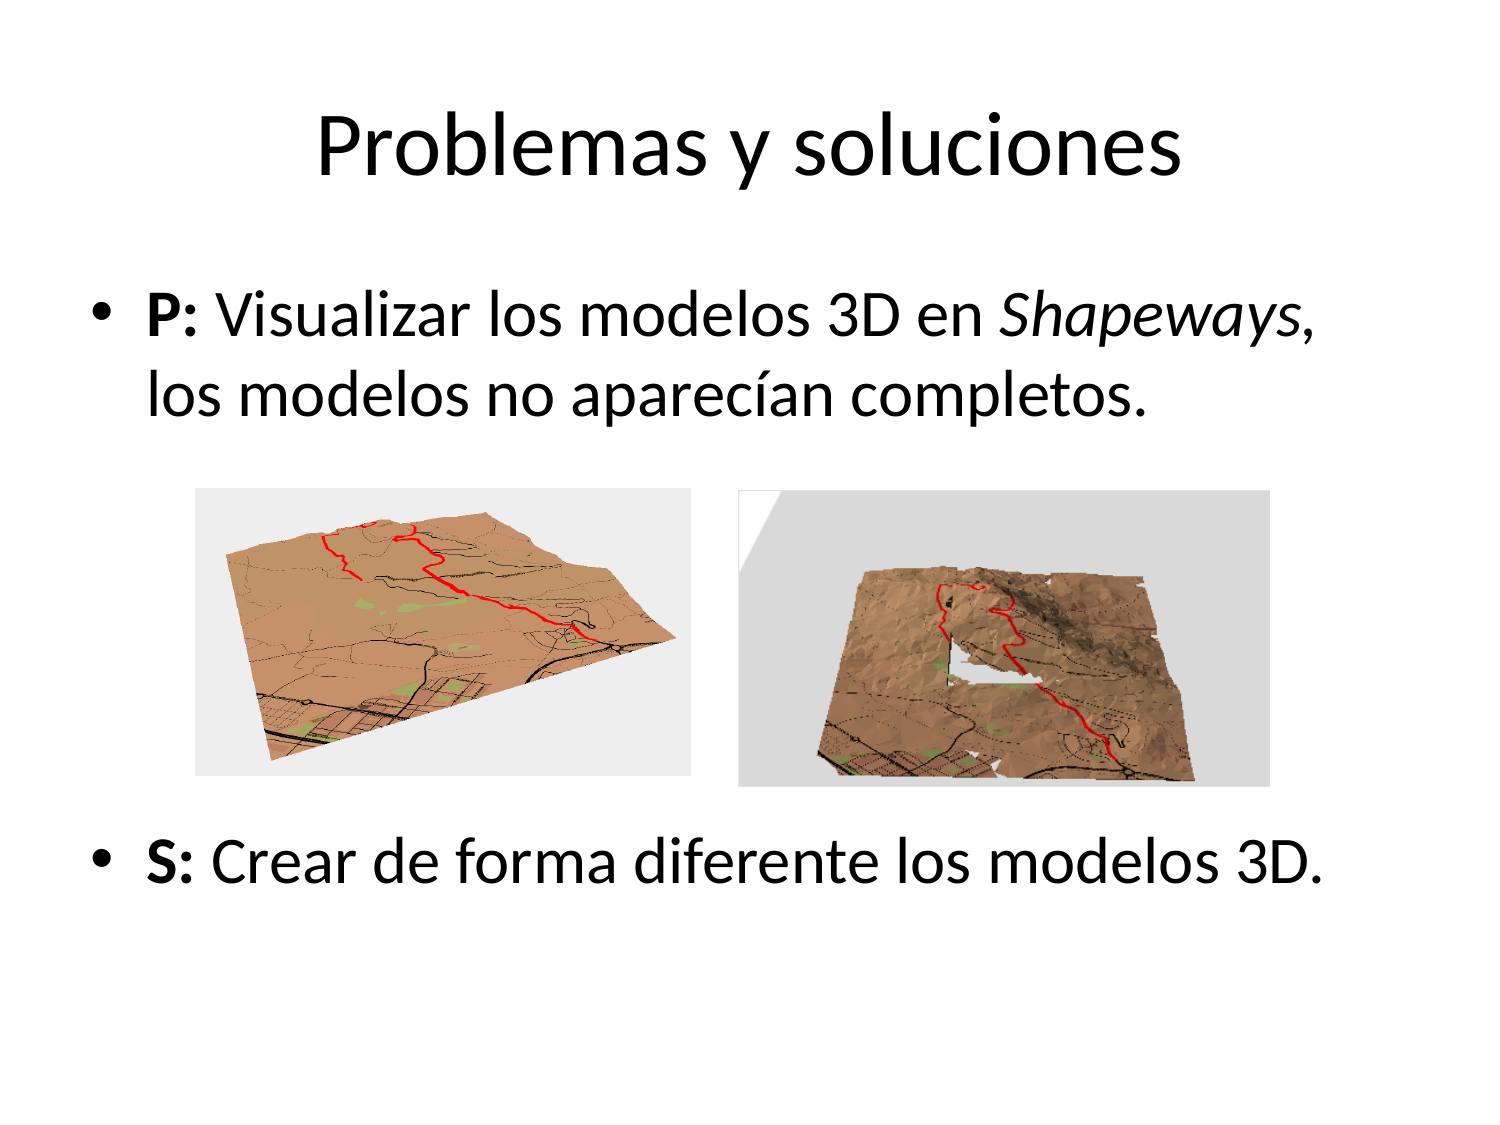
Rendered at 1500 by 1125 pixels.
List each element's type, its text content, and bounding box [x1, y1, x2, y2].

picture [737, 490, 1270, 788]
picture [194, 488, 692, 776]
title Problemas y soluciones [75, 45, 1425, 233]
list P: Visualizar los modelos 3D en Shapeways, los modelos no aparecían completos. S: Crear de forma diferente los modelos 3D. [75, 262, 1425, 1005]
